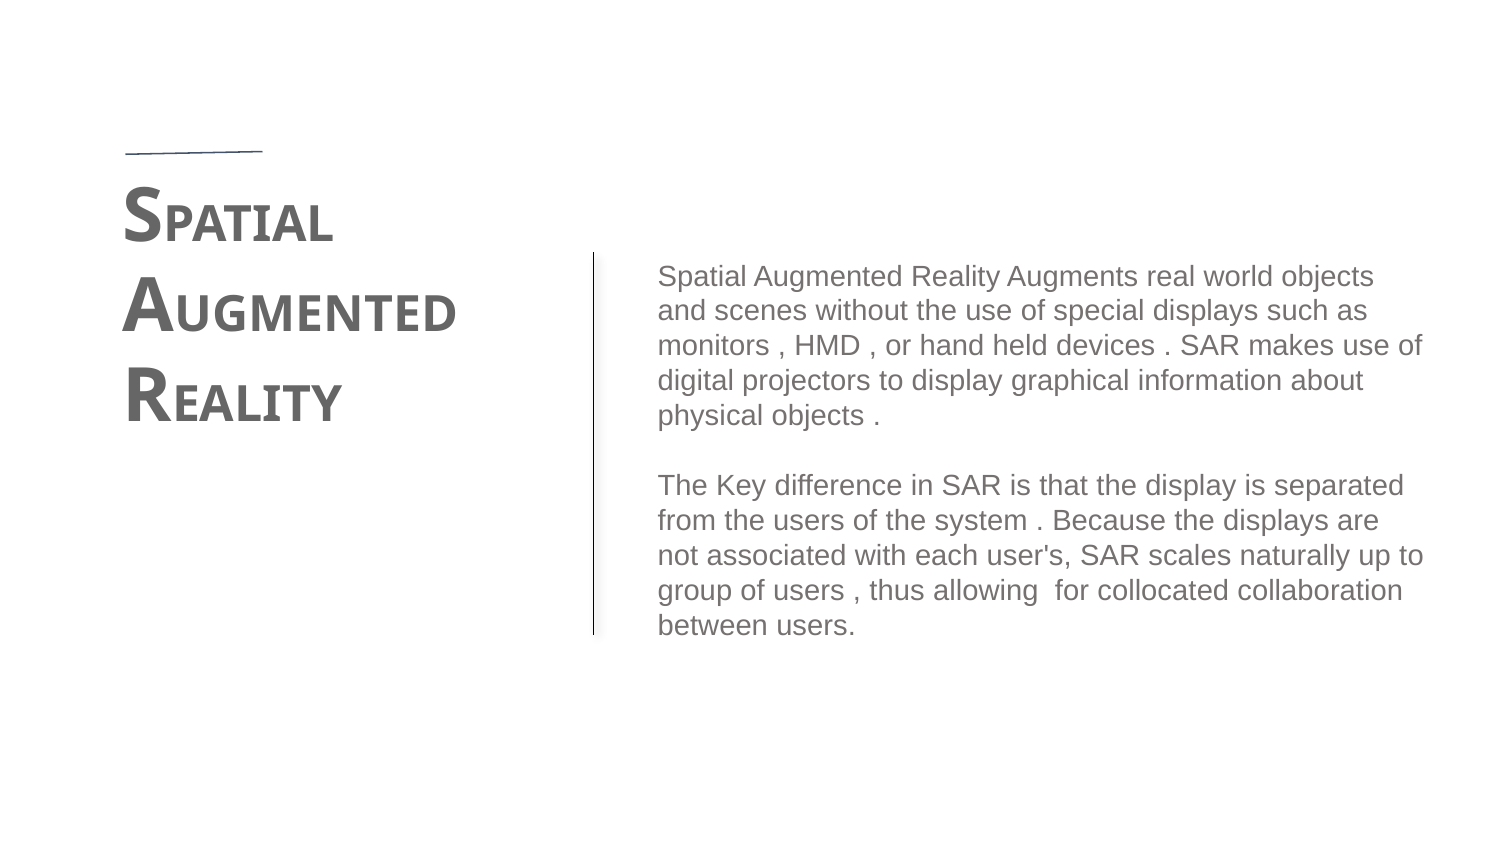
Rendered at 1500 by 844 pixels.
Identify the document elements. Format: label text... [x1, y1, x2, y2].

text_box Spatial Augmented Reality Augments real world objects and scenes without the use of special displays such as monitors , HMD , or hand held devices . SAR makes use of digital projectors to display graphical information about physical objects . The Key difference in SAR is that the display is separated from the users of the system . Because the displays are not associated with each user's, SAR scales naturally up to group of users , thus allowing for collocated collaboration between users. [642, 241, 1444, 618]
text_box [125, 151, 263, 155]
text_box SPATIAL AUGMENTED REALITY [107, 151, 568, 277]
